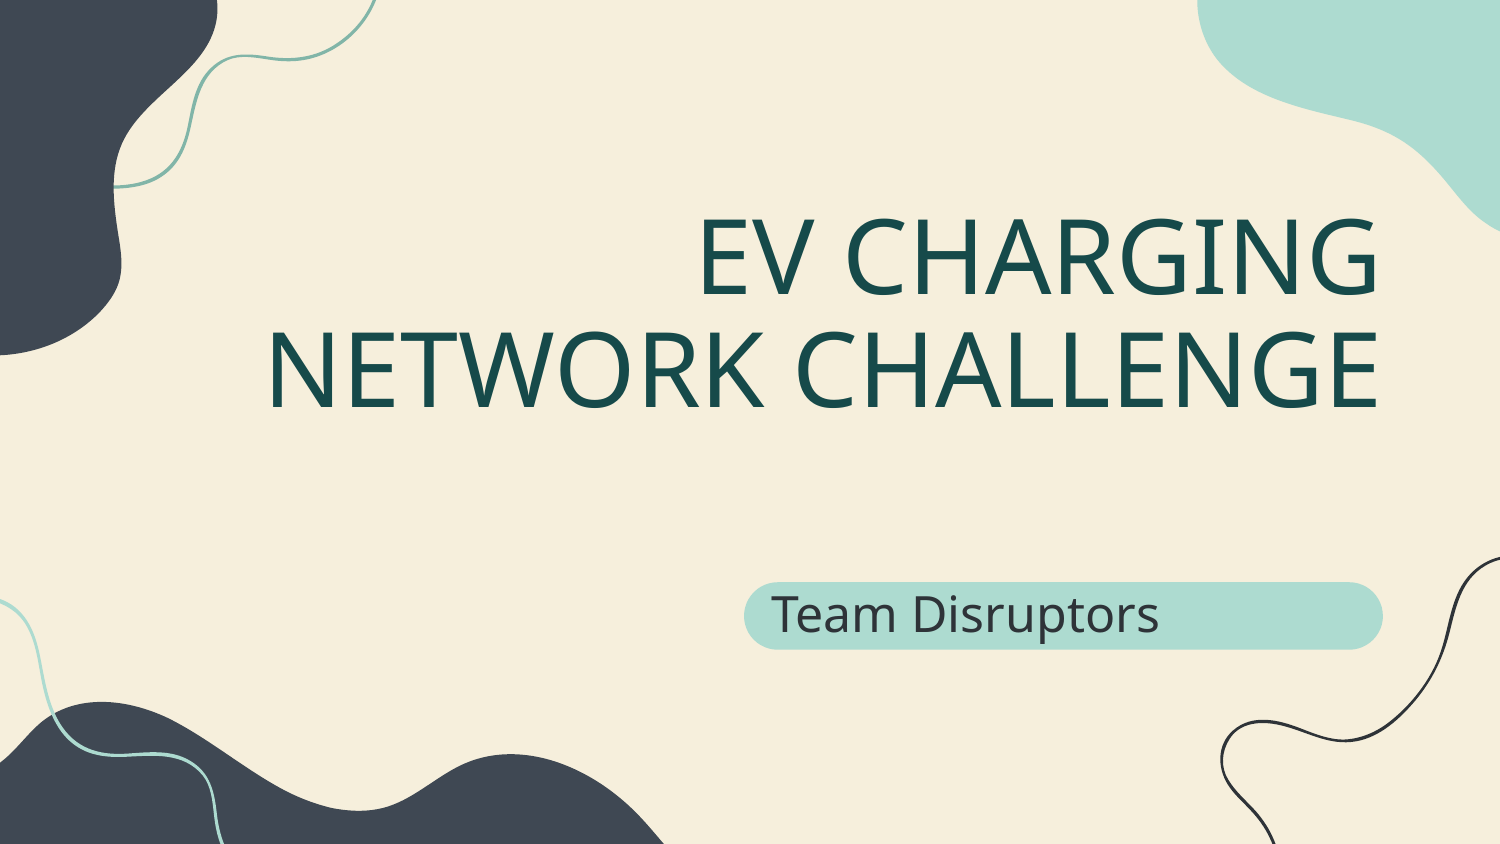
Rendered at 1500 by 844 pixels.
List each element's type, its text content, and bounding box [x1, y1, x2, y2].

subtitle Team Disruptors [771, 582, 1356, 631]
text_box [744, 582, 1383, 650]
title EV CHARGING NETWORK CHALLENGE [183, 204, 1383, 540]
